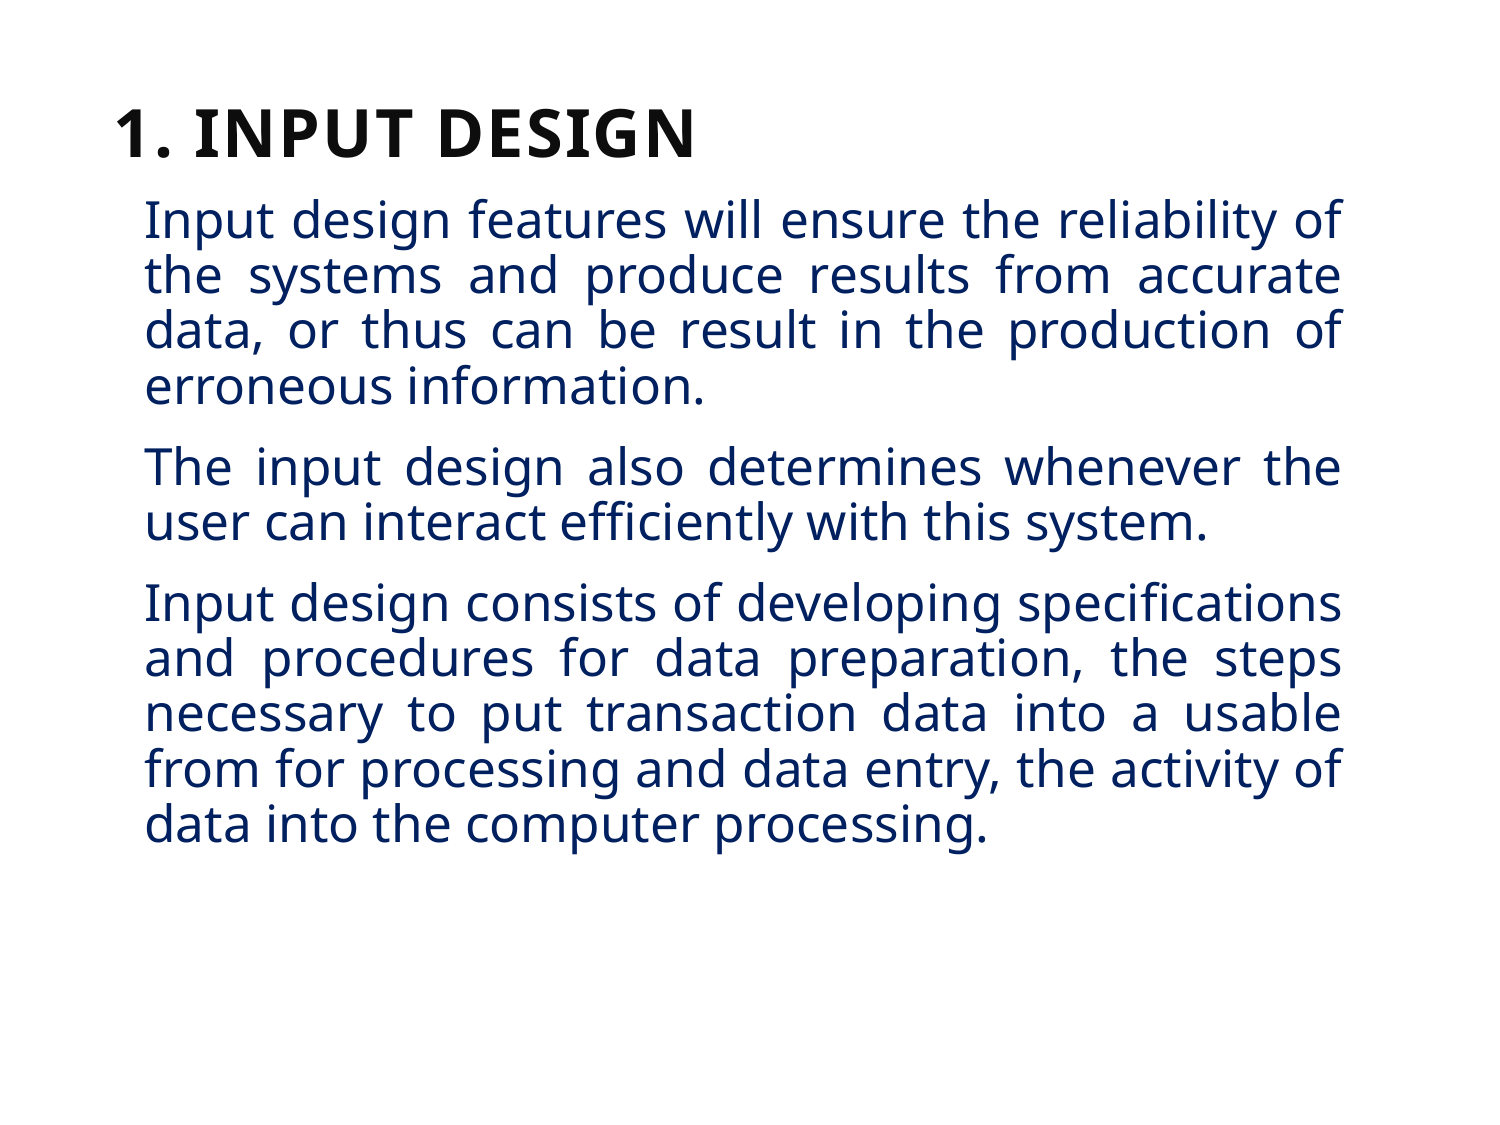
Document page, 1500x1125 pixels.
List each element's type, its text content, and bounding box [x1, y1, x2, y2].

list Input design features will ensure the reliability of the systems and produce results from accurate data, or thus can be result in the production of erroneous information. The input design also determines whenever the user can interact efficiently with this system. Input design consists of developing specifications and procedures for data preparation, the steps necessary to put transaction data into a usable from for processing and data entry, the activity of data into the computer processing. [123, 212, 1352, 914]
title 1. Input Design [98, 65, 1402, 212]
